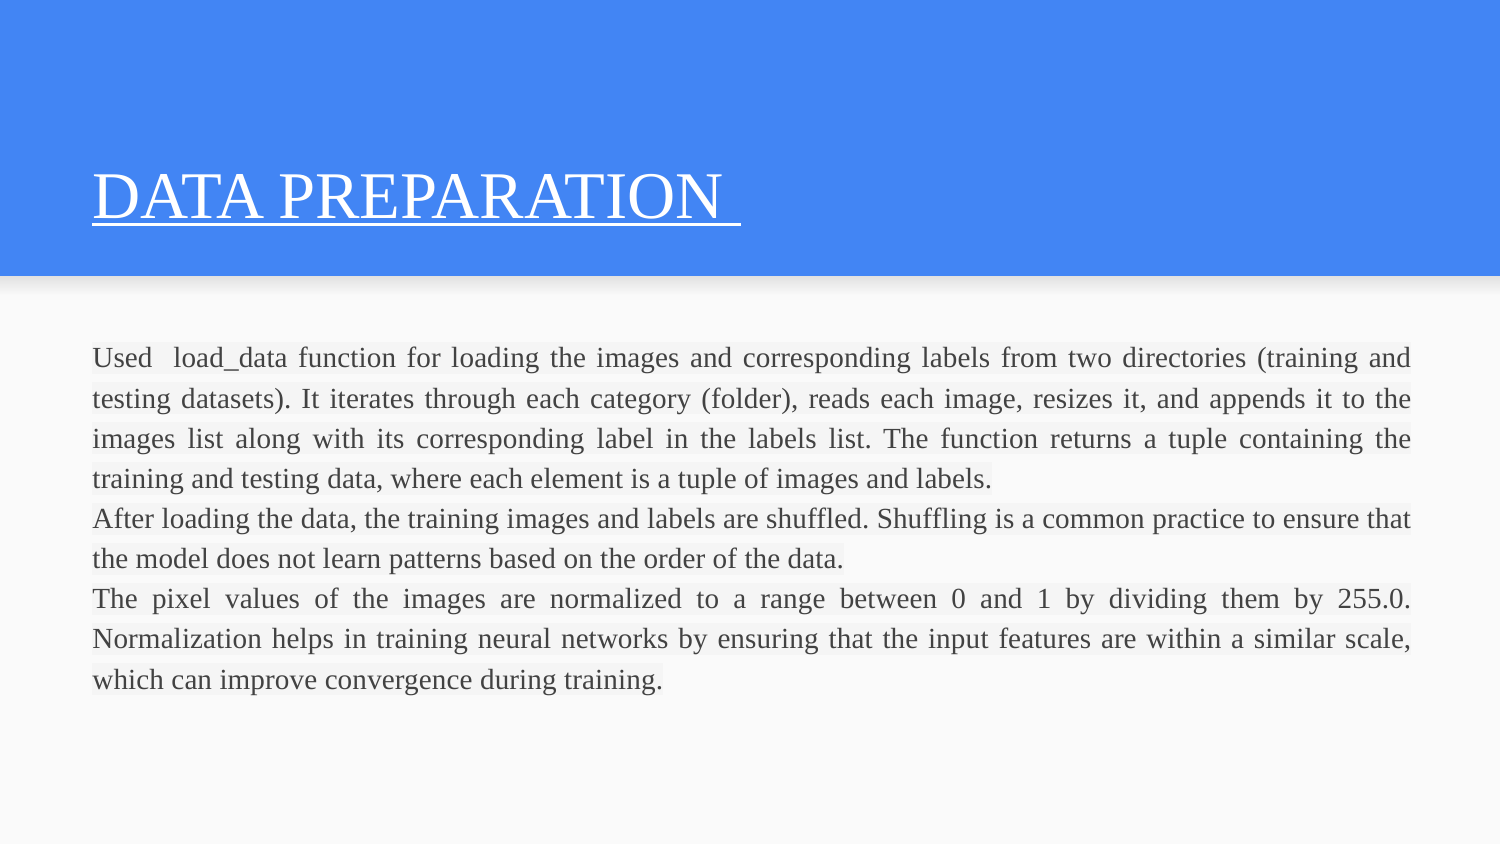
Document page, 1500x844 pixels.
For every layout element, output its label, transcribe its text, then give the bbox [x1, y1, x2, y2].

title DATA PREPARATION [77, 121, 1427, 248]
list Used load_data function for loading the images and corresponding labels from two directories (training and testing datasets).​ It iterates through each category (folder), reads each image, resizes it, and appends it to the images list along with its corresponding label in the labels list.​ The function returns a tuple containing the training and testing data, where each element is a tuple of images and labels.​ After loading the data, the training images and labels are shuffled. Shuffling is a common practice to ensure that the model does not learn patterns based on the order of the data.​ The pixel values of the images are normalized to a range between 0 and 1 by dividing them by 255.0. Normalization helps in training neural networks by ensuring that the input features are within a similar scale, which can improve convergence during training.​ [77, 318, 1427, 843]
